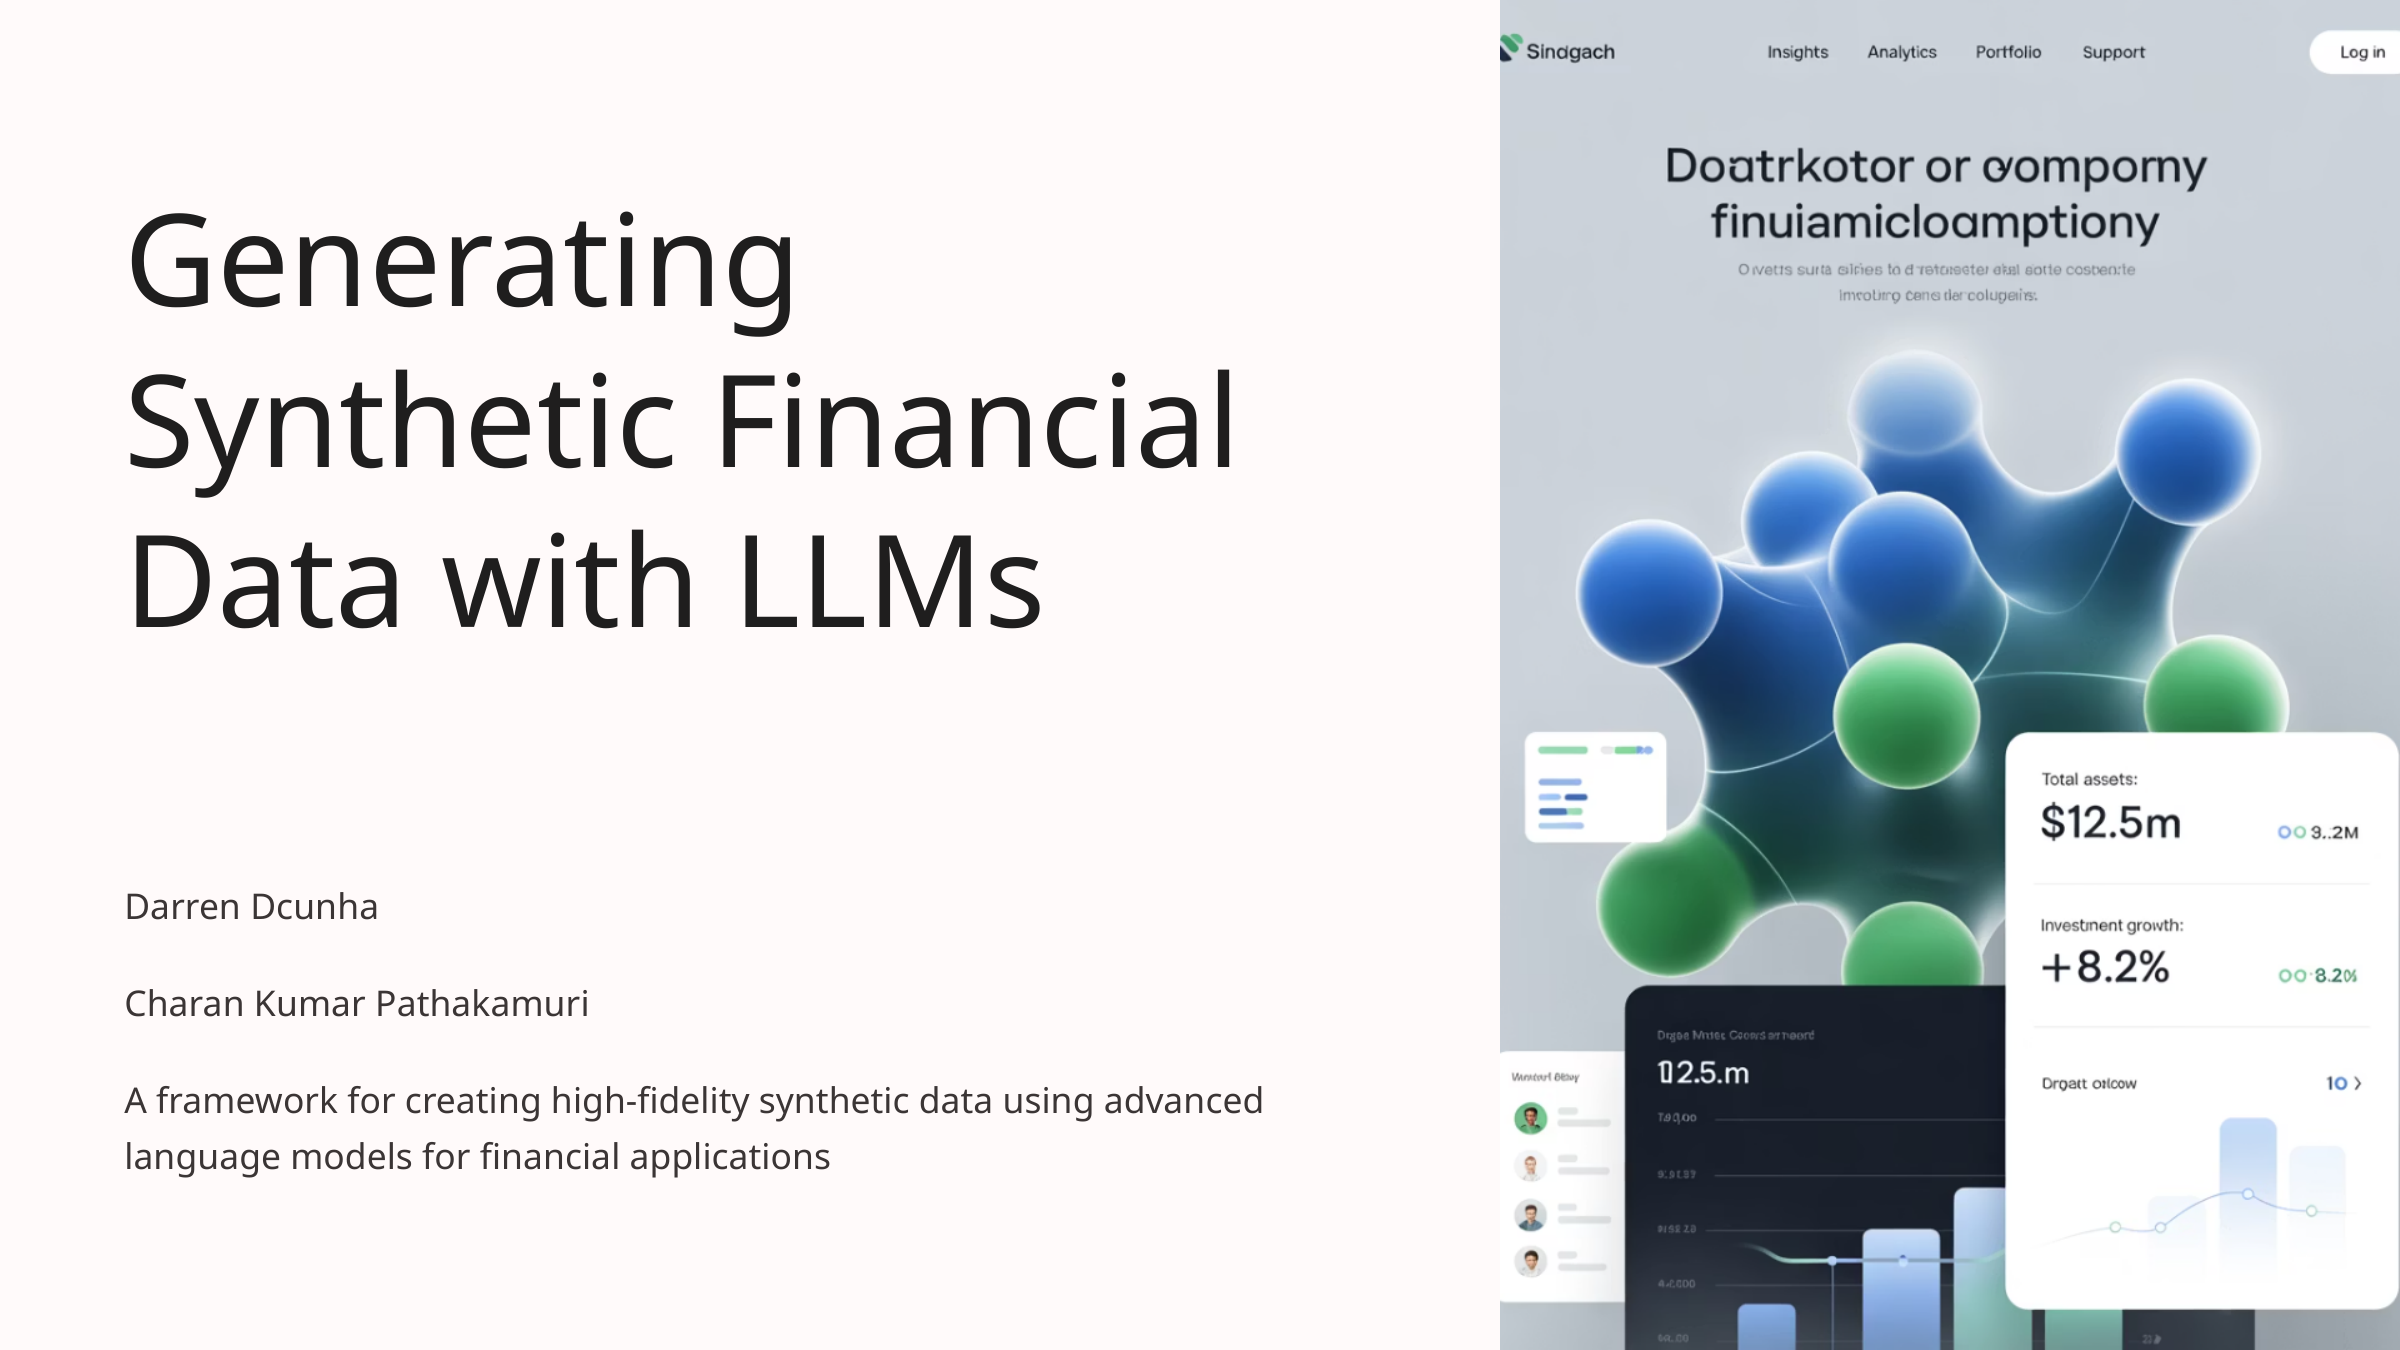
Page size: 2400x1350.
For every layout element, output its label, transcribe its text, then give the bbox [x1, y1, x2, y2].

text_box Darren Dcunha [124, 870, 1376, 928]
picture [1499, 0, 2400, 1350]
text_box A framework for creating high-fidelity synthetic data using advanced language models for financial applications [124, 1064, 1376, 1178]
text_box Generating Synthetic Financial Data with LLMs [124, 171, 1376, 818]
text_box Charan Kumar Pathakamuri [124, 967, 1376, 1025]
